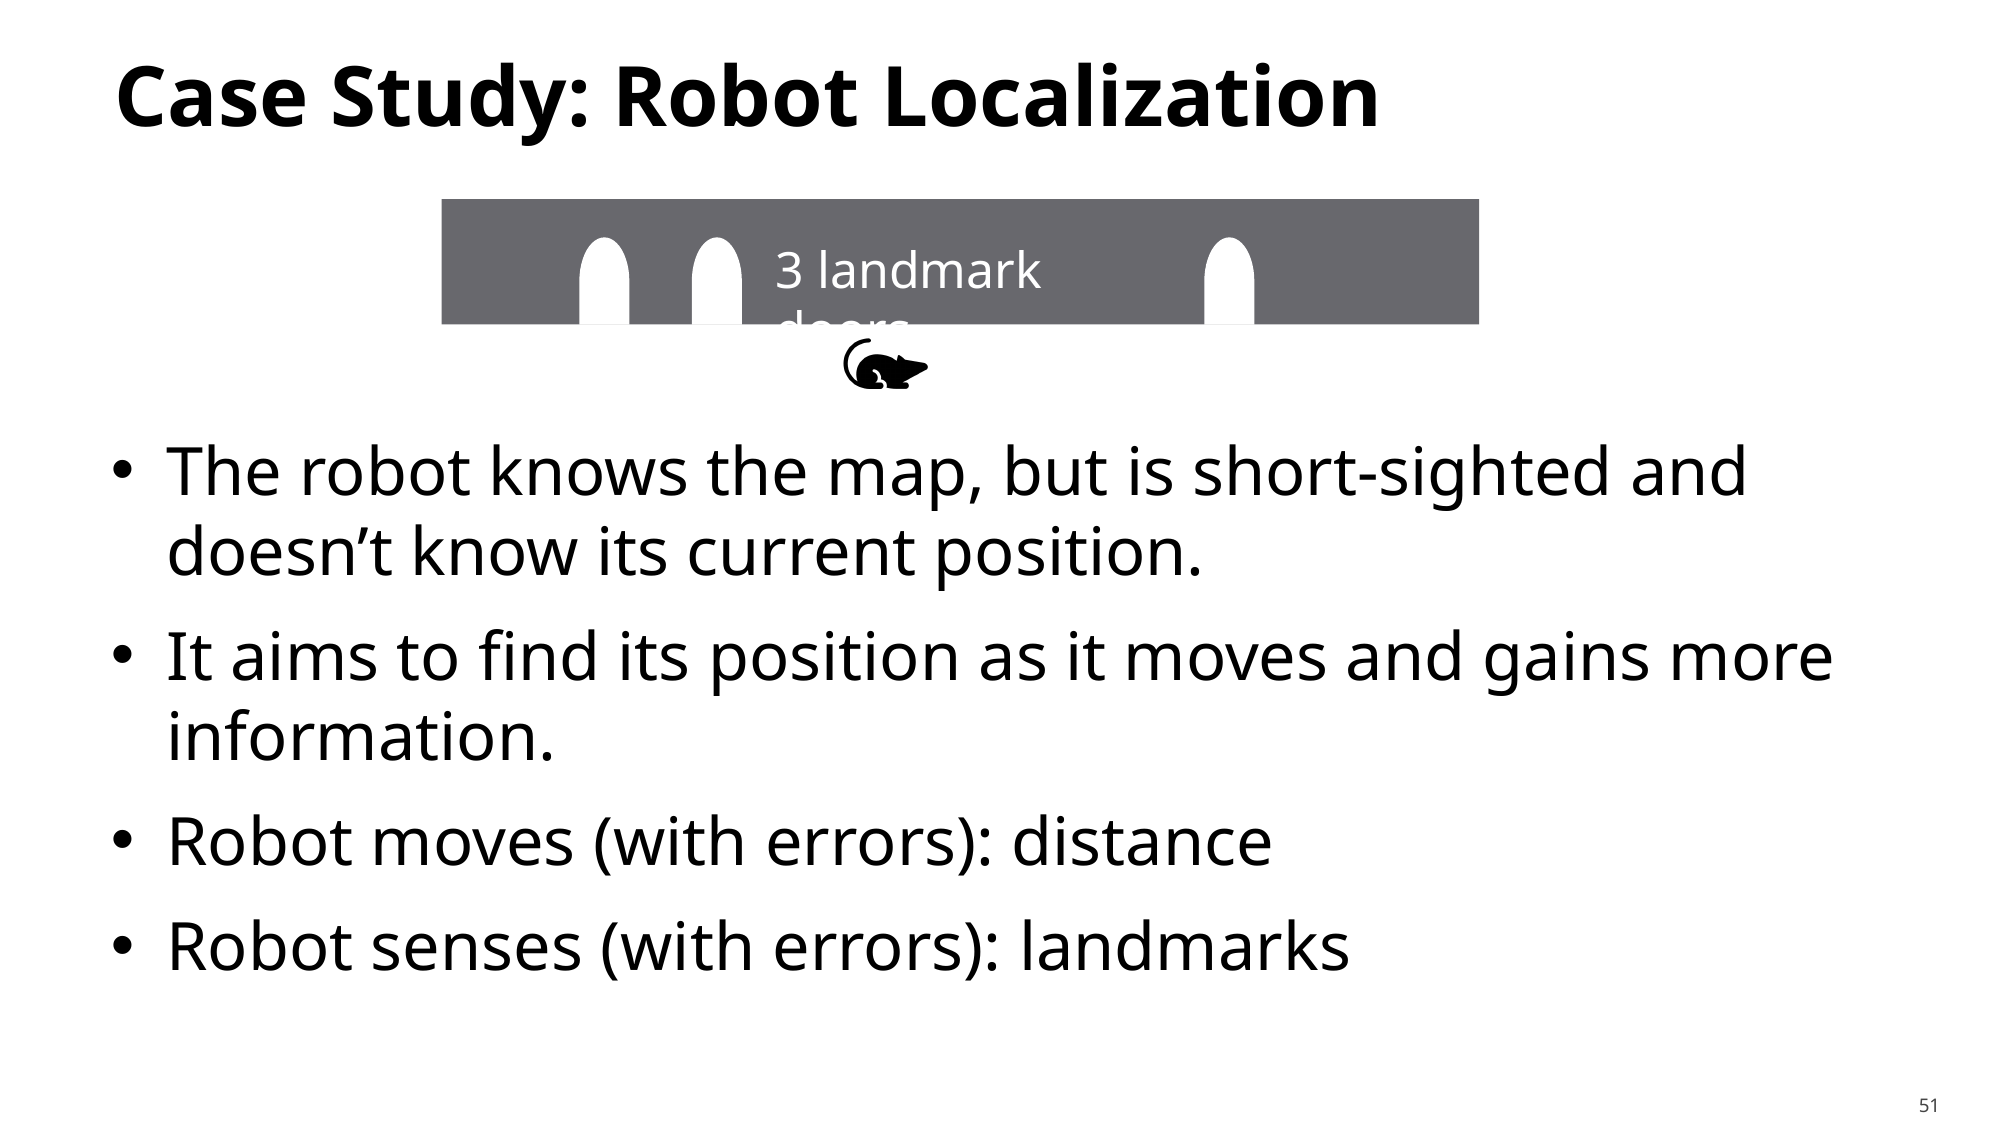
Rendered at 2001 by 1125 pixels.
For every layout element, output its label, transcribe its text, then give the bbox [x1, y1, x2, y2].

slide_number 51 [1794, 1080, 1955, 1125]
text_box [691, 236, 743, 326]
title Case Study: Robot Localization [99, 12, 1900, 175]
text_box 3 landmark doors [761, 230, 1160, 366]
text_box [441, 198, 1480, 325]
picture [835, 313, 936, 414]
text_box [1203, 236, 1255, 326]
list The robot knows the map, but is short-sighted and doesn’t know its current position. It aims to find its position as it moves and gains more information. Robot moves (with errors): distance Robot senses (with errors): landmarks [99, 413, 1900, 1075]
text_box [578, 236, 630, 326]
